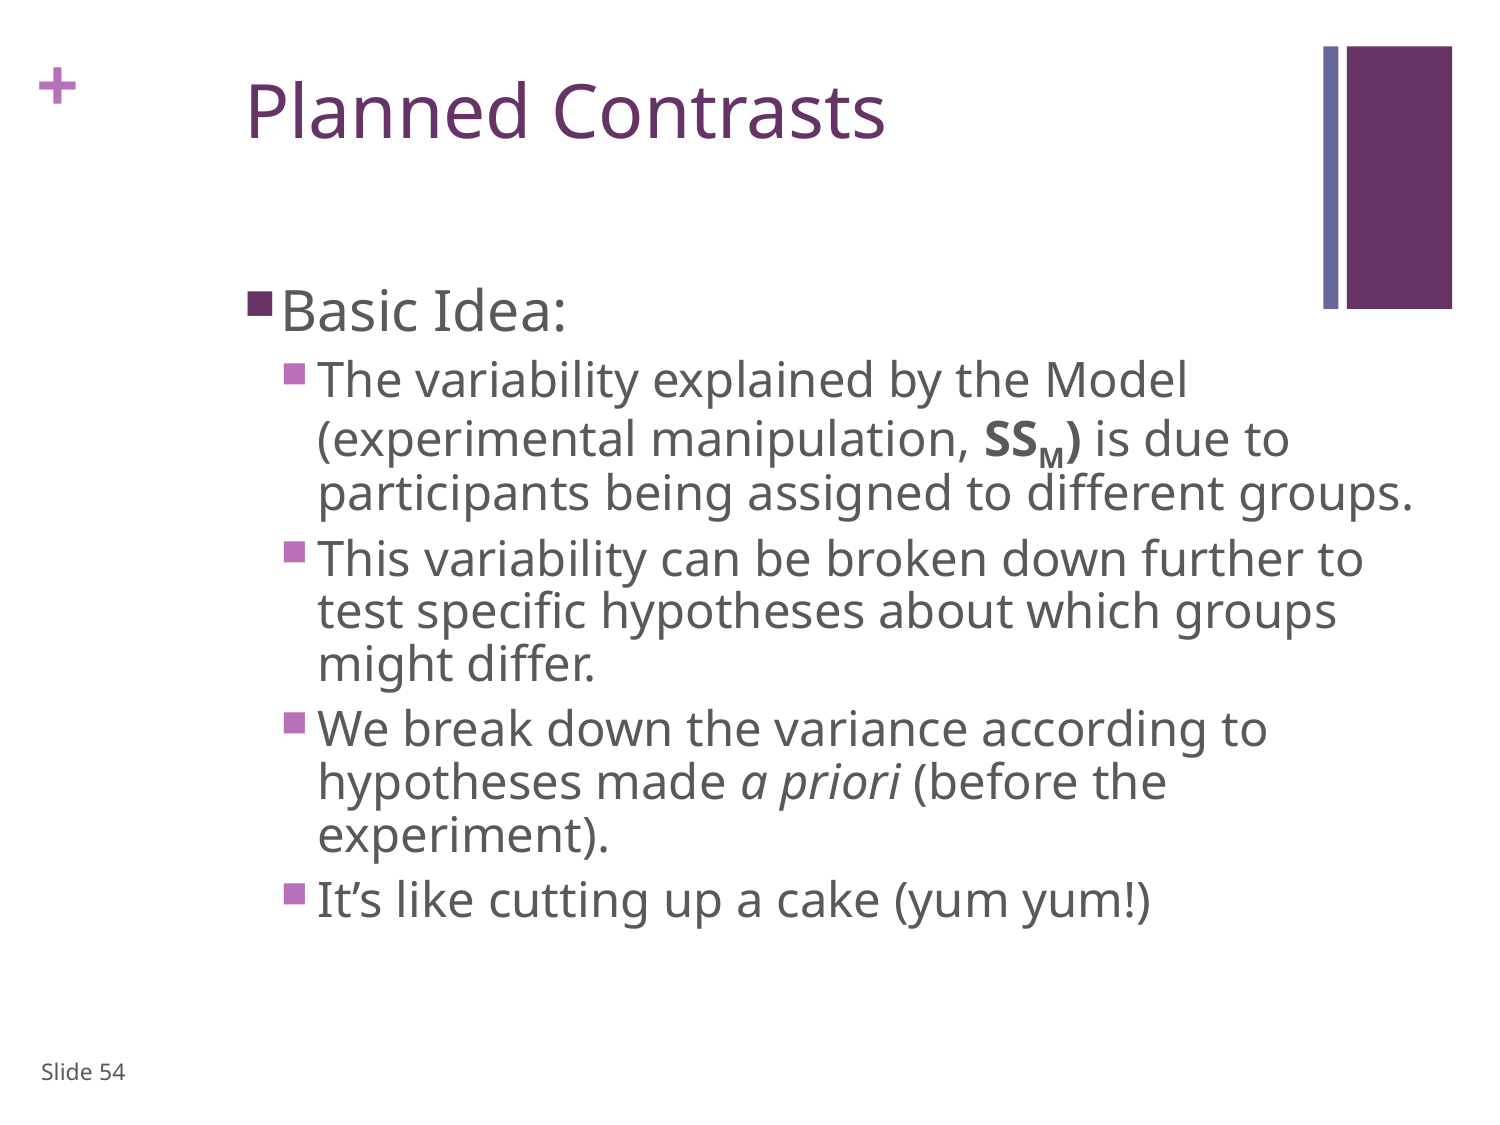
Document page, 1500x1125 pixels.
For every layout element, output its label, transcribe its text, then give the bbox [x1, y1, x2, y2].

list Basic Idea: The variability explained by the Model (experimental manipulation, SSM) is due to participants being assigned to different groups. This variability can be broken down further to test specific hypotheses about which groups might differ. We break down the variance according to hypotheses made a priori (before the experiment). It’s like cutting up a cake (yum yum!) [229, 274, 1451, 986]
title Planned Contrasts [229, 56, 1451, 244]
slide_number Slide 54 [0, 1042, 141, 1103]
